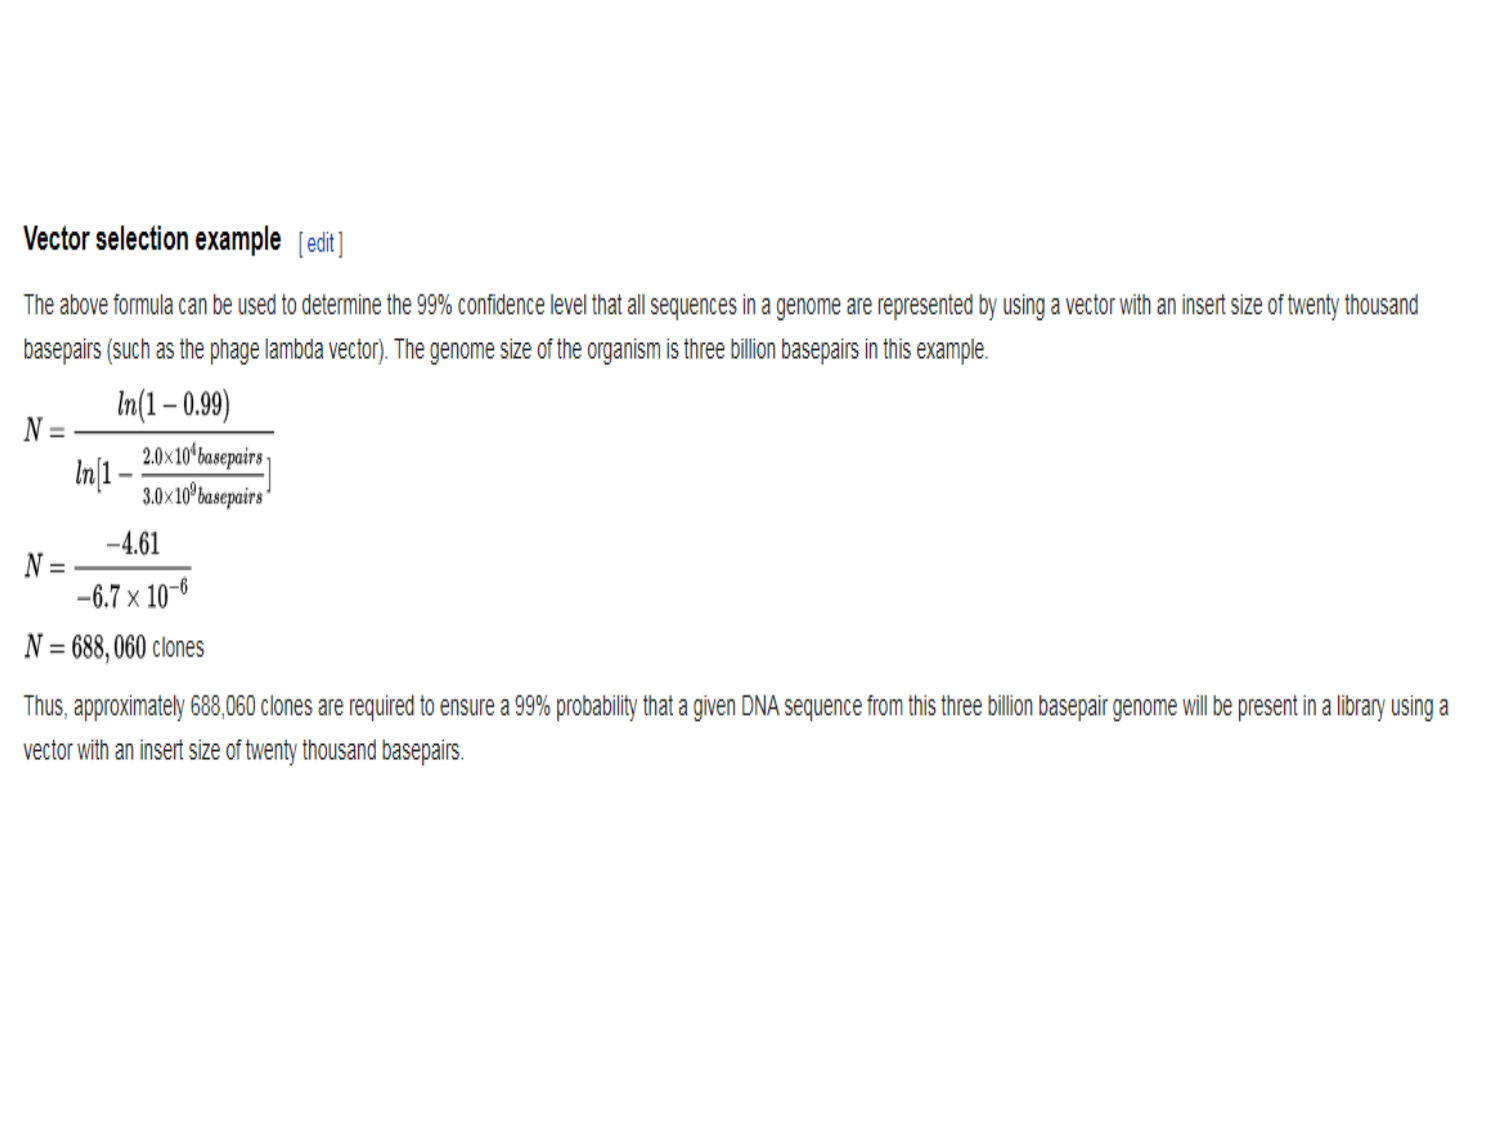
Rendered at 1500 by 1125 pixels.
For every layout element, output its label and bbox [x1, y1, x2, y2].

picture [12, 199, 1463, 813]
